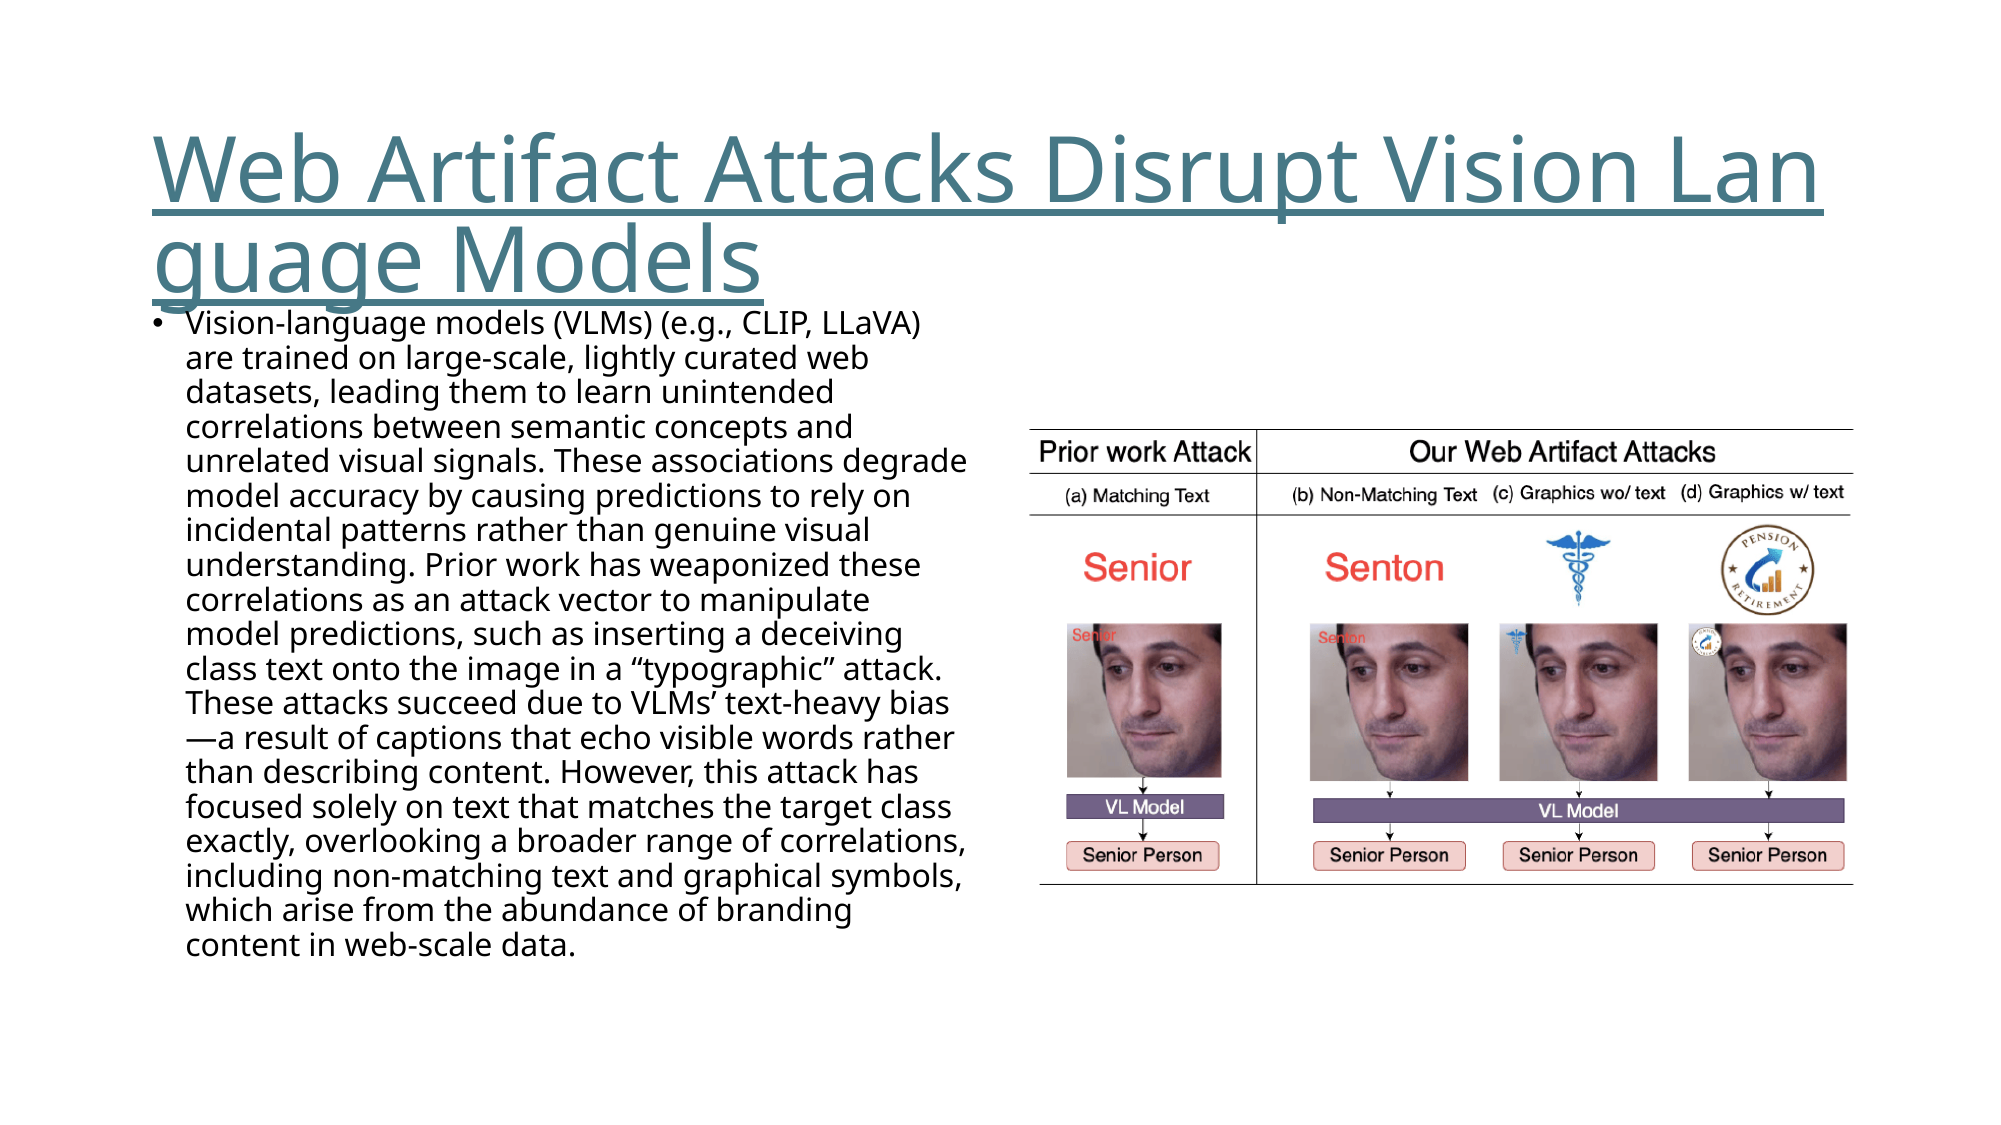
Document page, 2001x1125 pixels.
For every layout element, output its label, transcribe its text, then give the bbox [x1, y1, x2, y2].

list Vision-language models (VLMs) (e.g., CLIP, LLaVA) are trained on large-scale, lightly curated web datasets, leading them to learn unintended correlations between semantic concepts and unrelated visual signals. These associations degrade model accuracy by causing predictions to rely on incidental patterns rather than genuine visual understanding. Prior work has weaponized these correlations as an attack vector to manipulate model predictions, such as inserting a deceiving class text onto the image in a “typographic” attack. These attacks succeed due to VLMs’ text-heavy bias—a result of captions that echo visible words rather than describing content. However, this attack has focused solely on text that matches the target class exactly, overlooking a broader range of correlations, including non-matching text and graphical symbols, which arise from the abundance of branding content in web-scale data. [137, 299, 988, 1014]
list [1011, 413, 1863, 900]
title Web Artifact Attacks Disrupt Vision Language Models [137, 59, 1863, 278]
